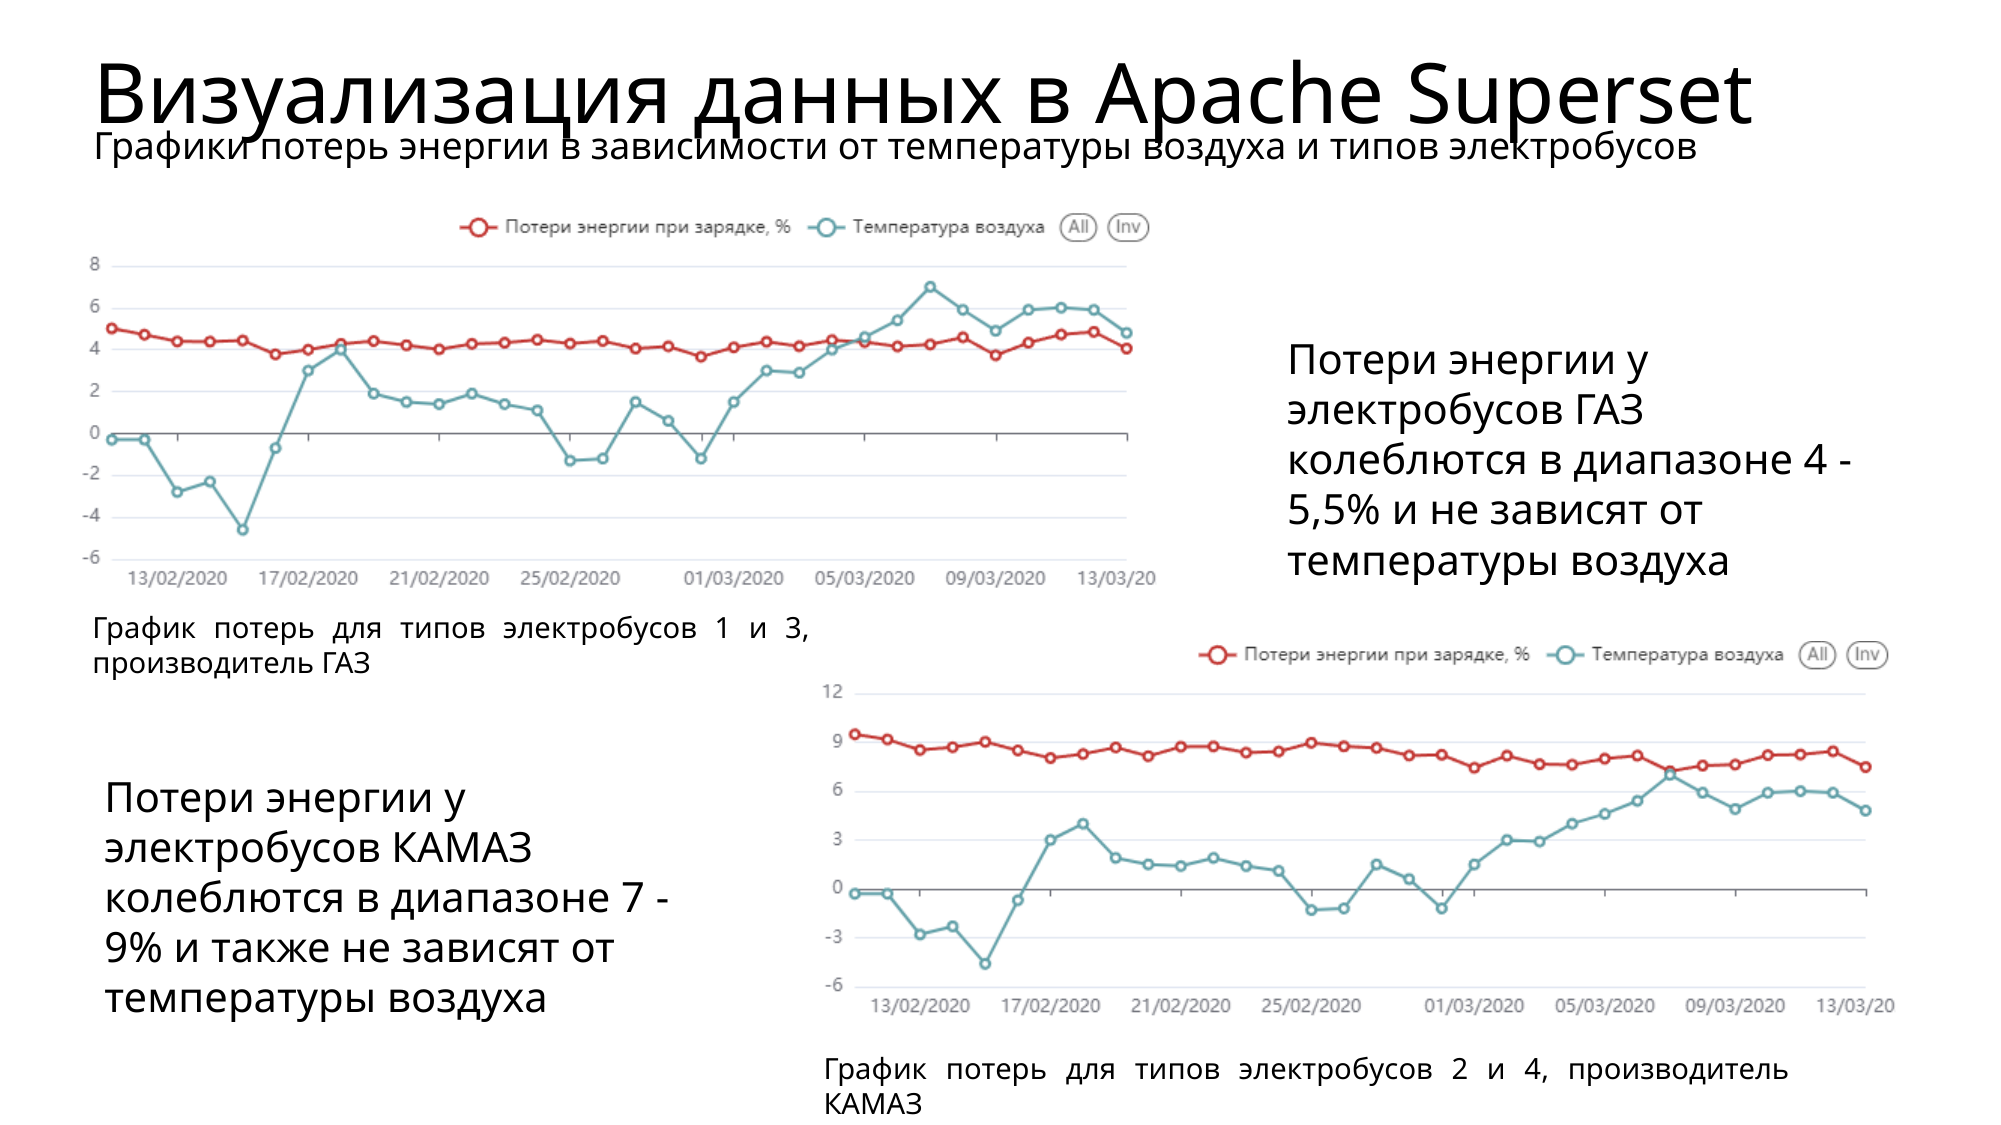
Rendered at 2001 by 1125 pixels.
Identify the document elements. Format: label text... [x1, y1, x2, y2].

text_box График потерь для типов электробусов 2 и 4, производитель КАМАЗ [808, 1042, 1805, 1125]
picture [78, 212, 1178, 603]
text_box Потери энергии у электробусов КАМАЗ колеблются в диапазоне 7 - 9% и также не зависят от температуры воздуха [89, 762, 705, 1028]
picture [808, 641, 1911, 1032]
title Визуализация данных в Apache Superset [78, 43, 1922, 120]
text_box Потери энергии у электробусов ГАЗ колеблются в диапазоне 4 - 5,5% и не зависят от температуры воздуха [1272, 325, 1887, 591]
text_box Графики потерь энергии в зависимости от температуры воздуха и типов электробусов [78, 120, 1922, 176]
text_box График потерь для типов электробусов 1 и 3, производитель ГАЗ [77, 602, 825, 688]
